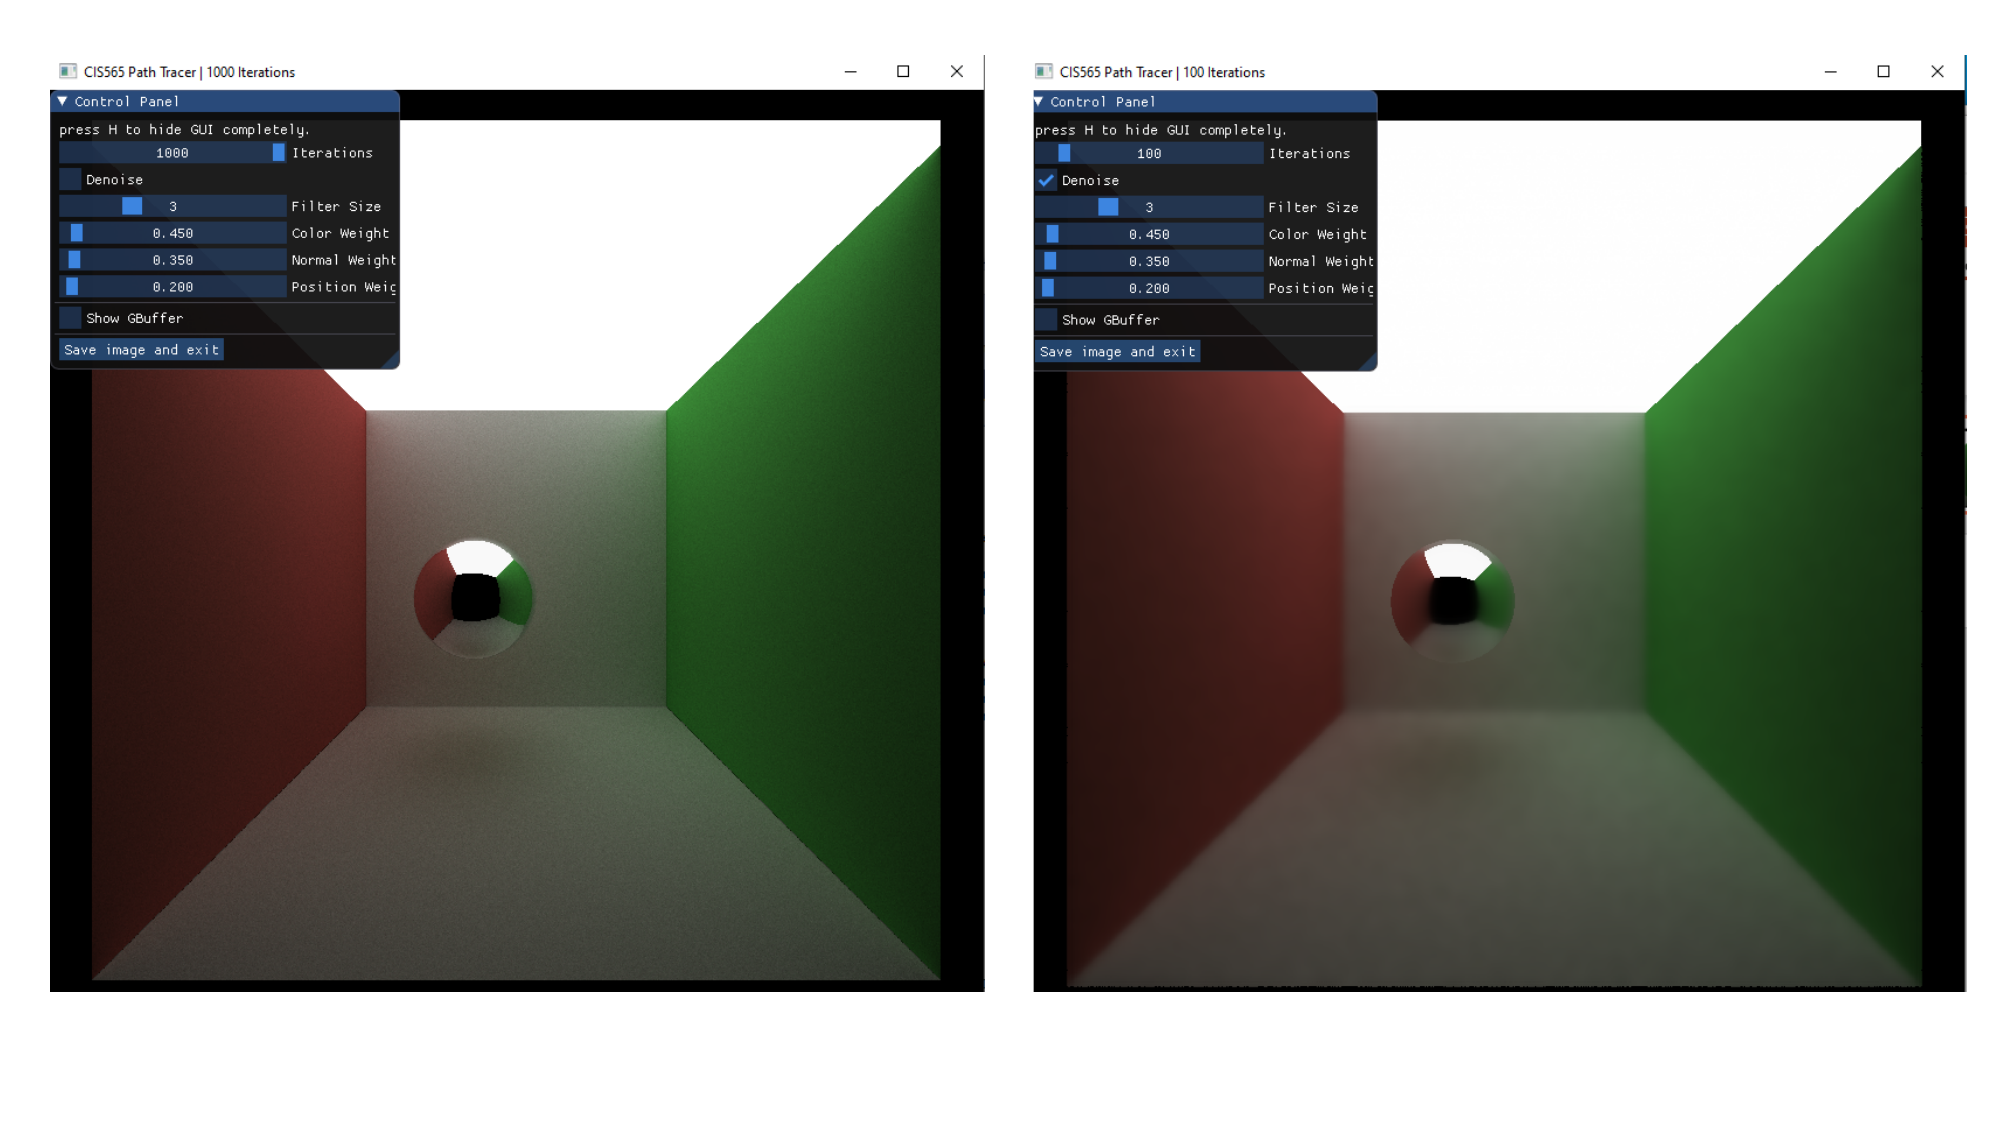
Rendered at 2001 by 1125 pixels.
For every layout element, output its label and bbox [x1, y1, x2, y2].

picture [1033, 55, 1967, 992]
picture [50, 55, 985, 992]
